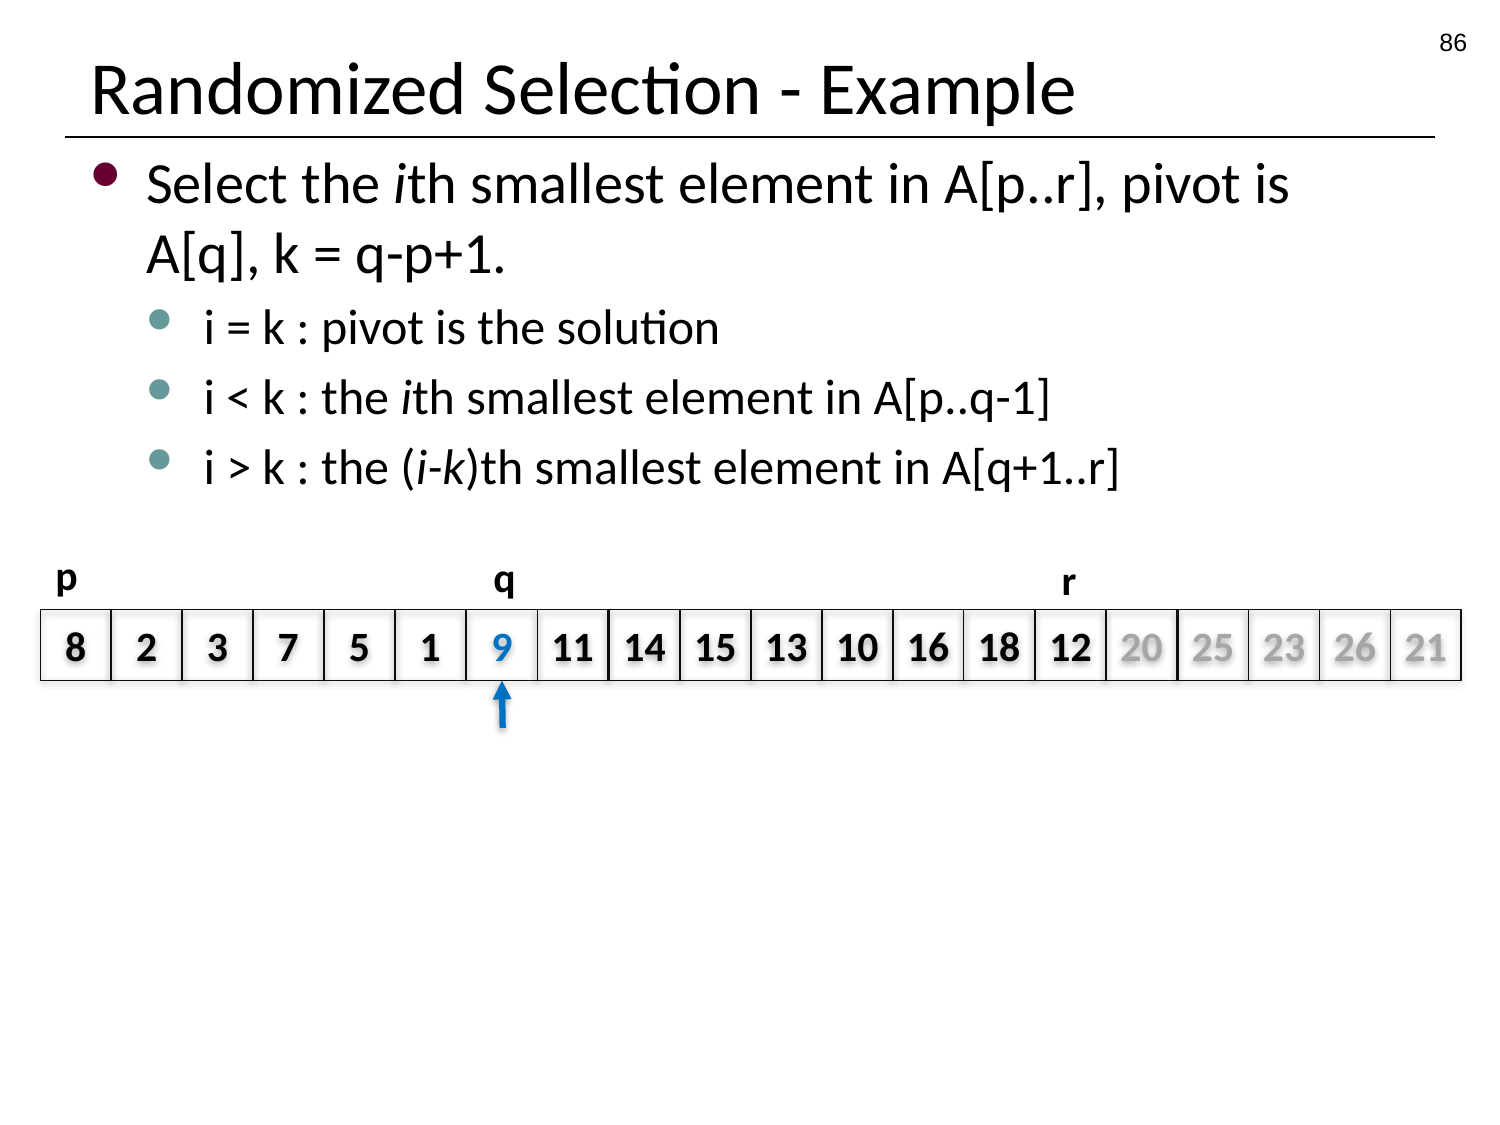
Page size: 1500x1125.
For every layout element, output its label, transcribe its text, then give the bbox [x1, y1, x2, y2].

text_box 5 [323, 609, 393, 681]
text_box 23 [1248, 609, 1318, 681]
text_box 13 [750, 609, 820, 681]
text_box 20 [1105, 609, 1176, 681]
text_box q [478, 543, 531, 608]
text_box 25 [1177, 609, 1247, 681]
text_box 14 [608, 609, 678, 681]
text_box r [1046, 546, 1092, 612]
text_box 3 [181, 609, 251, 681]
text_box 12 [1035, 609, 1104, 681]
text_box 21 [1390, 609, 1462, 681]
text_box 18 [963, 609, 1033, 681]
text_box 9 [466, 609, 536, 681]
text_box 8 [40, 609, 109, 681]
text_box 16 [892, 609, 962, 681]
text_box 2 [110, 609, 180, 681]
text_box p [40, 541, 93, 607]
text_box 11 [537, 609, 607, 681]
text_box 7 [252, 609, 322, 681]
text_box 26 [1319, 609, 1389, 681]
text_box 1 [394, 609, 465, 681]
slide_number 86 [1131, 18, 1483, 62]
text_box 10 [821, 609, 891, 681]
text_box 15 [679, 609, 749, 681]
title Randomized Selection - Example [75, 20, 1425, 138]
